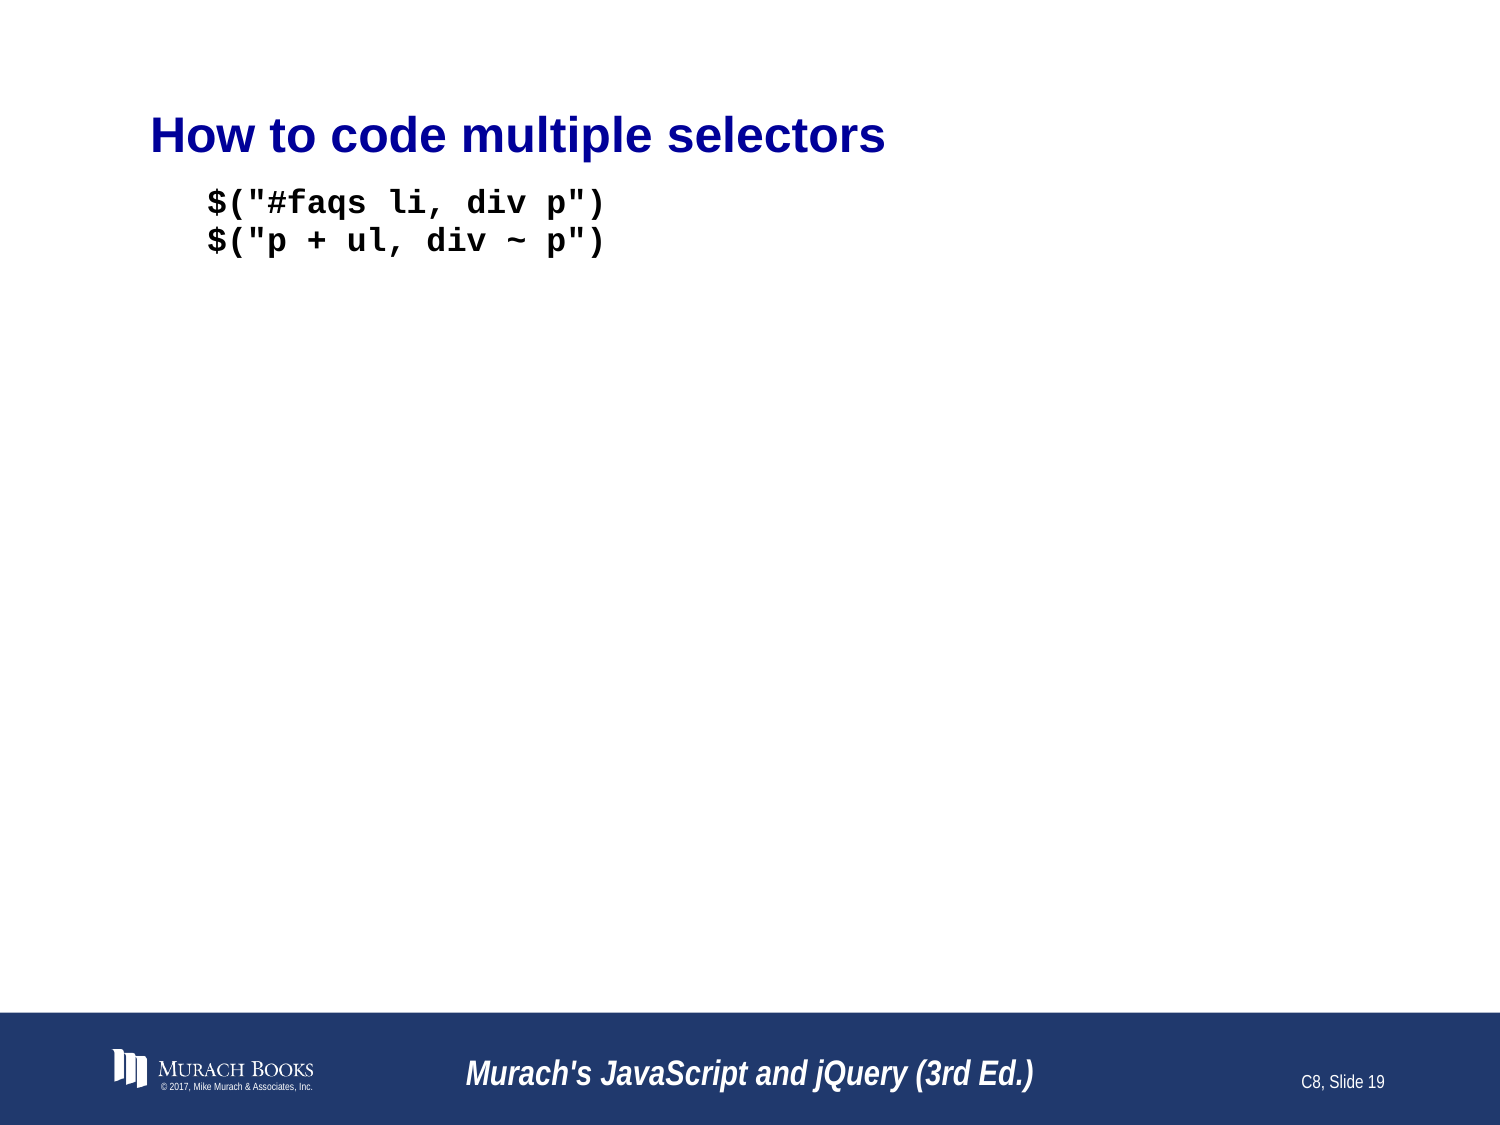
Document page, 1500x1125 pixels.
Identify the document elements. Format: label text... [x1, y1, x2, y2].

slide_number C8, Slide 19 [1087, 1025, 1400, 1100]
footer © 2017, Mike Murach & Associates, Inc. [12, 1025, 463, 1100]
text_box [149, 185, 1348, 263]
title How to code multiple selectors [150, 102, 1350, 164]
slide_number Murach's JavaScript and jQuery (3rd Ed.) [463, 1025, 1050, 1100]
